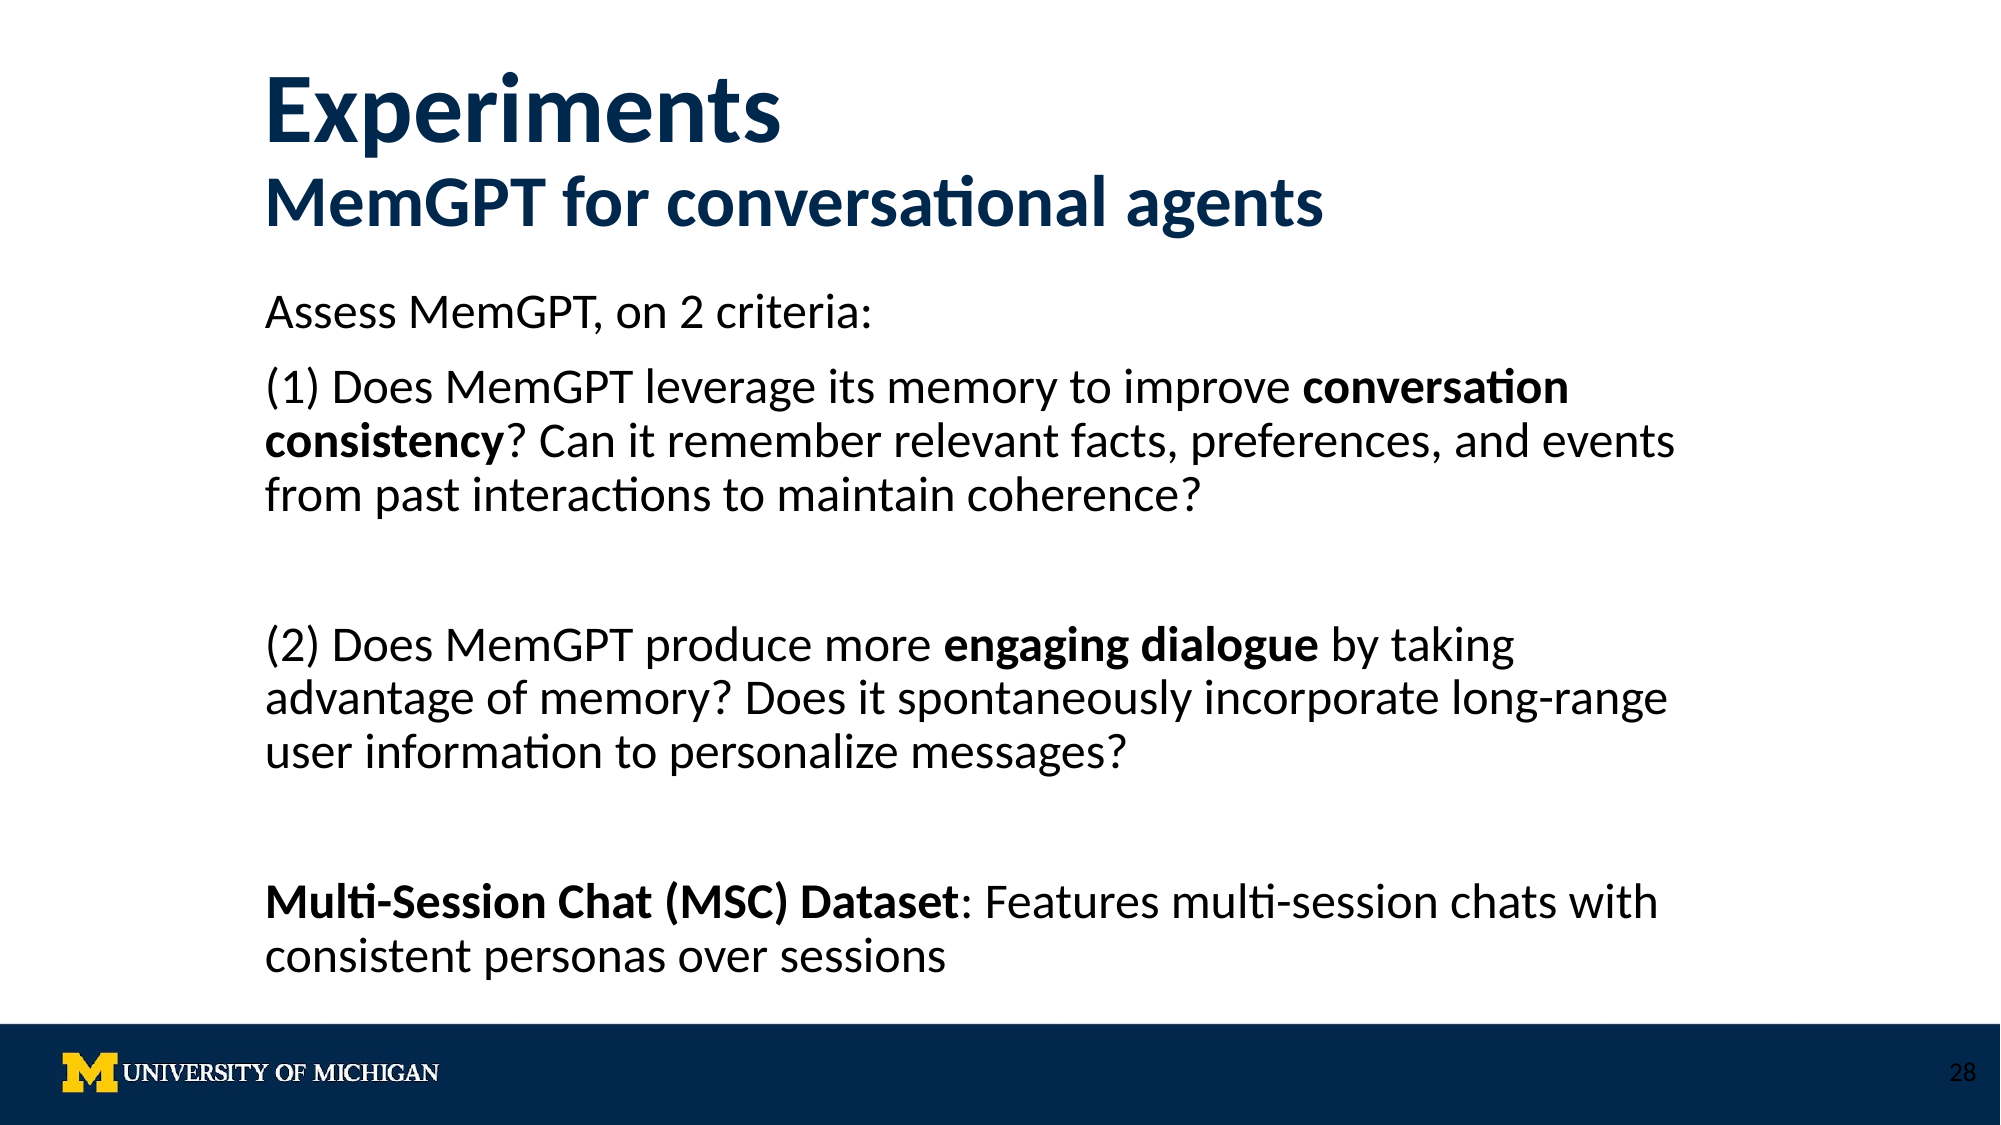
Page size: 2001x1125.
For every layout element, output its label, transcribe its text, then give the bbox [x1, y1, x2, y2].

title Experiments MemGPT for conversational agents [249, 108, 1770, 250]
picture [0, 0, 2000, 1125]
subtitle Assess MemGPT, on 2 criteria: (1) Does MemGPT leverage its memory to improve conversation consistency? Can it remember relevant facts, preferences, and events from past interactions to maintain coherence? (2) Does MemGPT produce more engaging dialogue by taking advantage of memory? Does it spontaneously incorporate long-range user information to personalize messages? Multi-Session Chat (MSC) Dataset: Features multi-session chats with consistent personas over sessions [249, 277, 1750, 1032]
slide_number ‹#› [1871, 1038, 1992, 1125]
